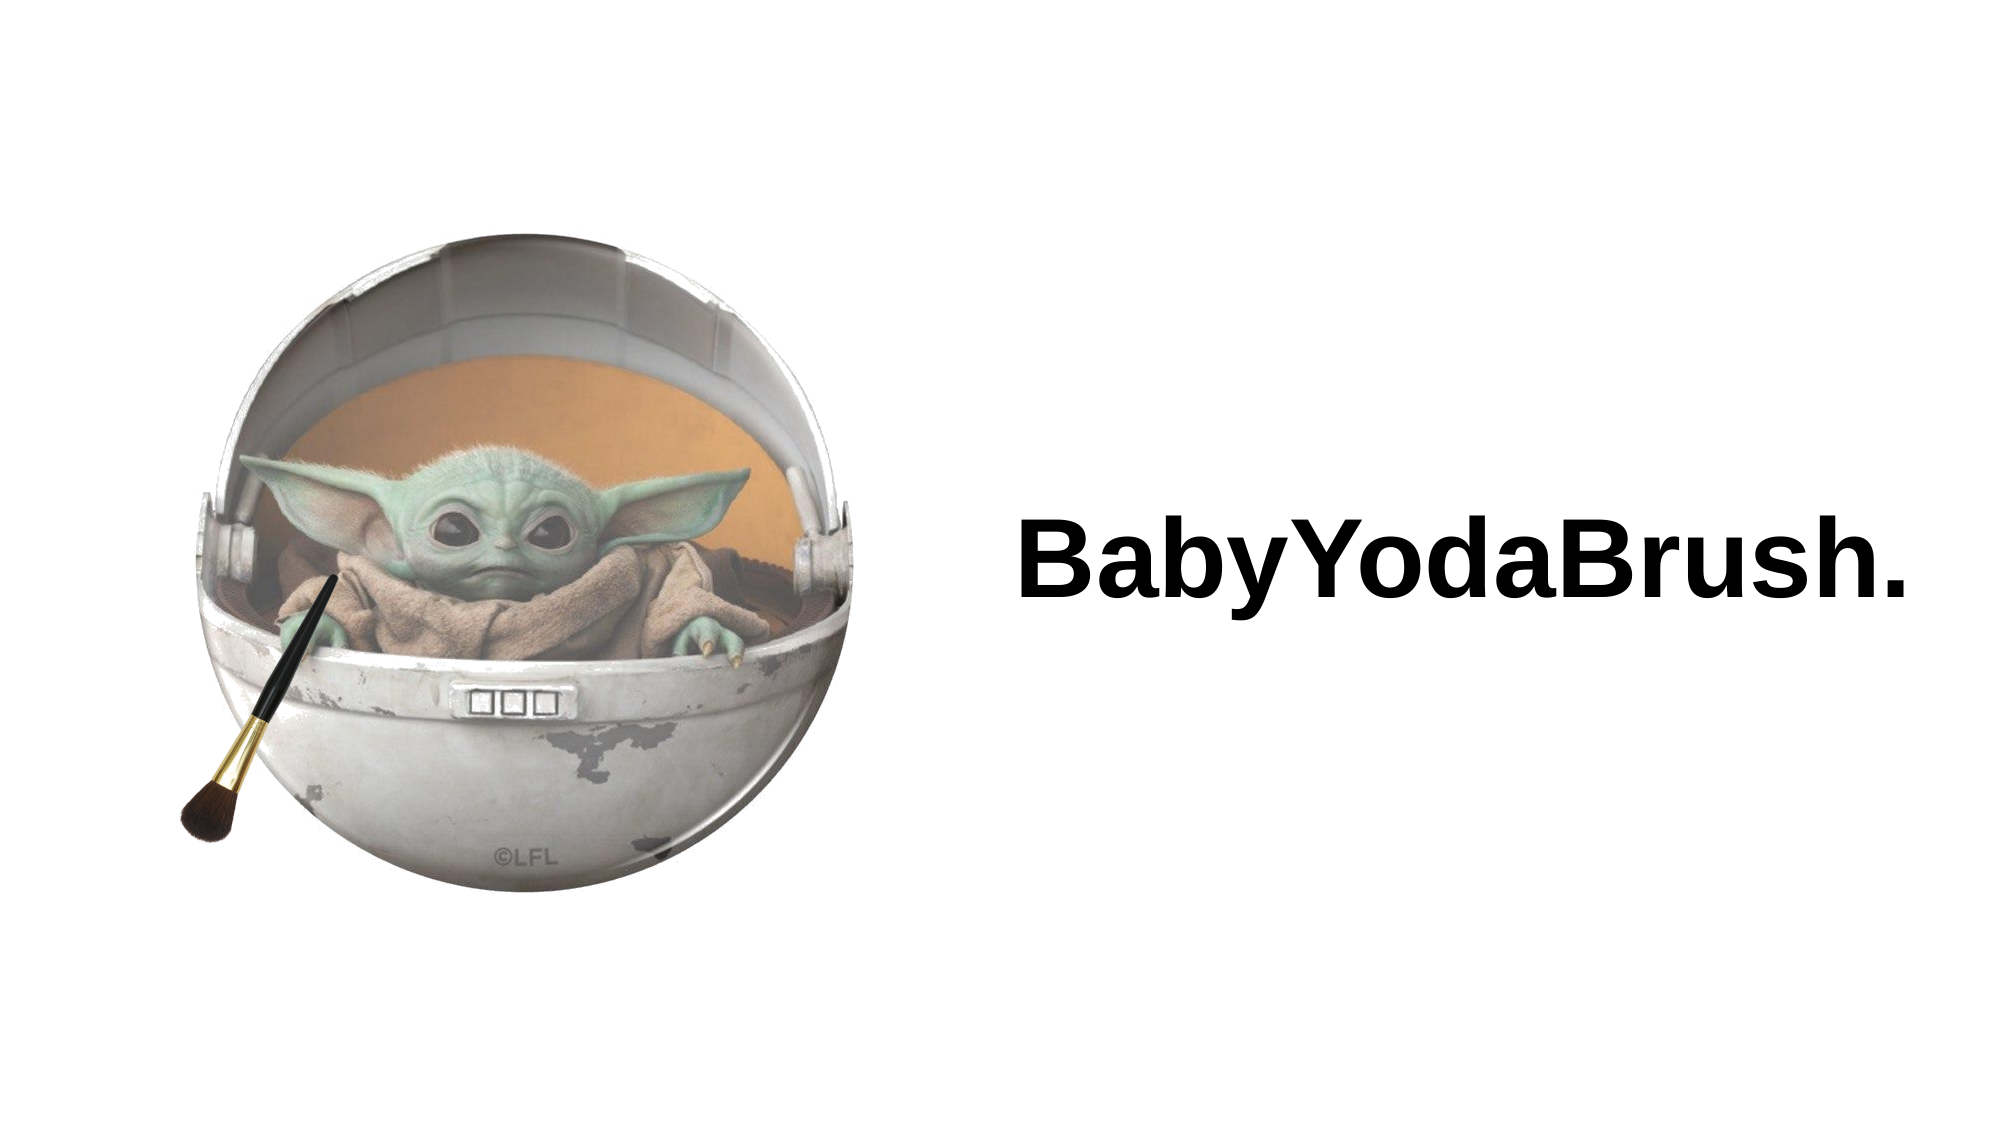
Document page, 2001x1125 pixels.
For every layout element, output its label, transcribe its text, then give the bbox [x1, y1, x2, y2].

text_box BabyYodaBrush. [999, 477, 2000, 762]
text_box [94, 190, 955, 935]
